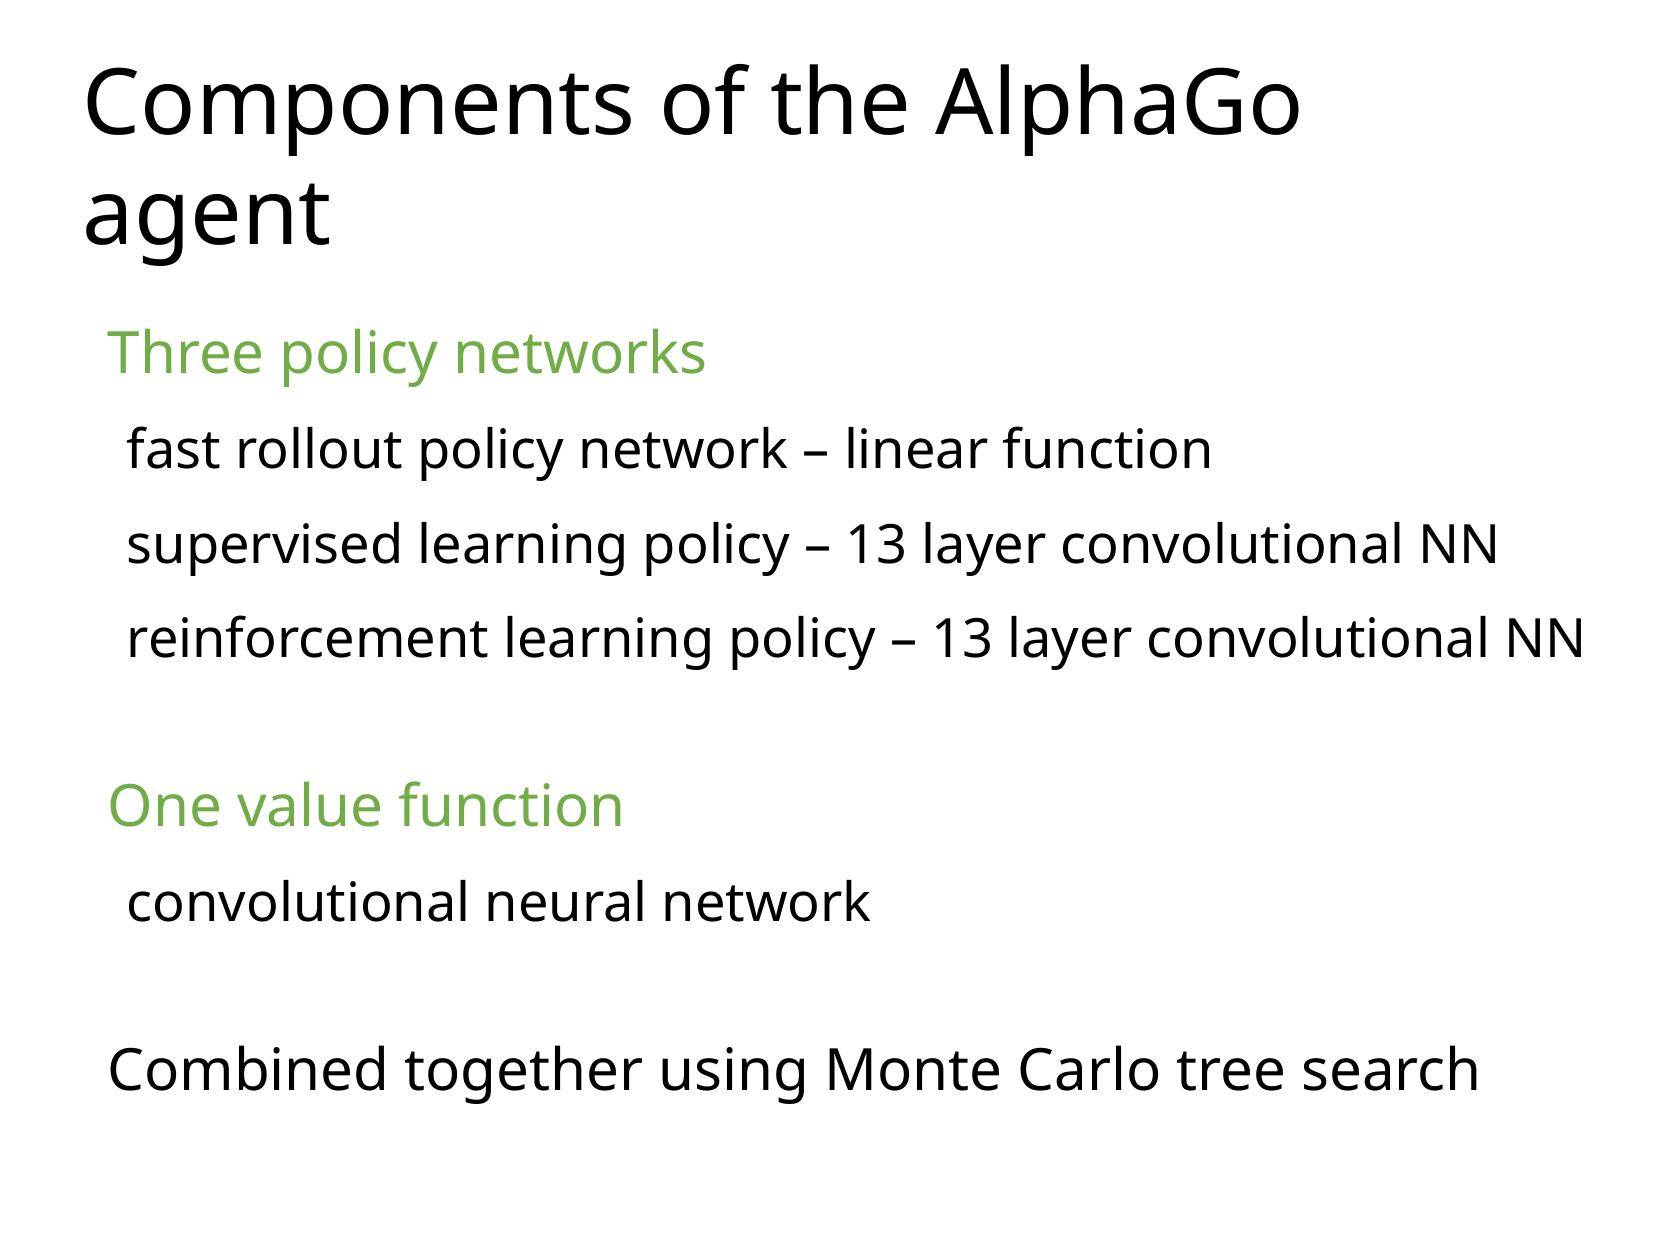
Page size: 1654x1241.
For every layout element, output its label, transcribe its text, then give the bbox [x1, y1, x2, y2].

title Components of the AlphaGo agent [82, 49, 1571, 257]
text_box [82, 290, 1571, 1010]
